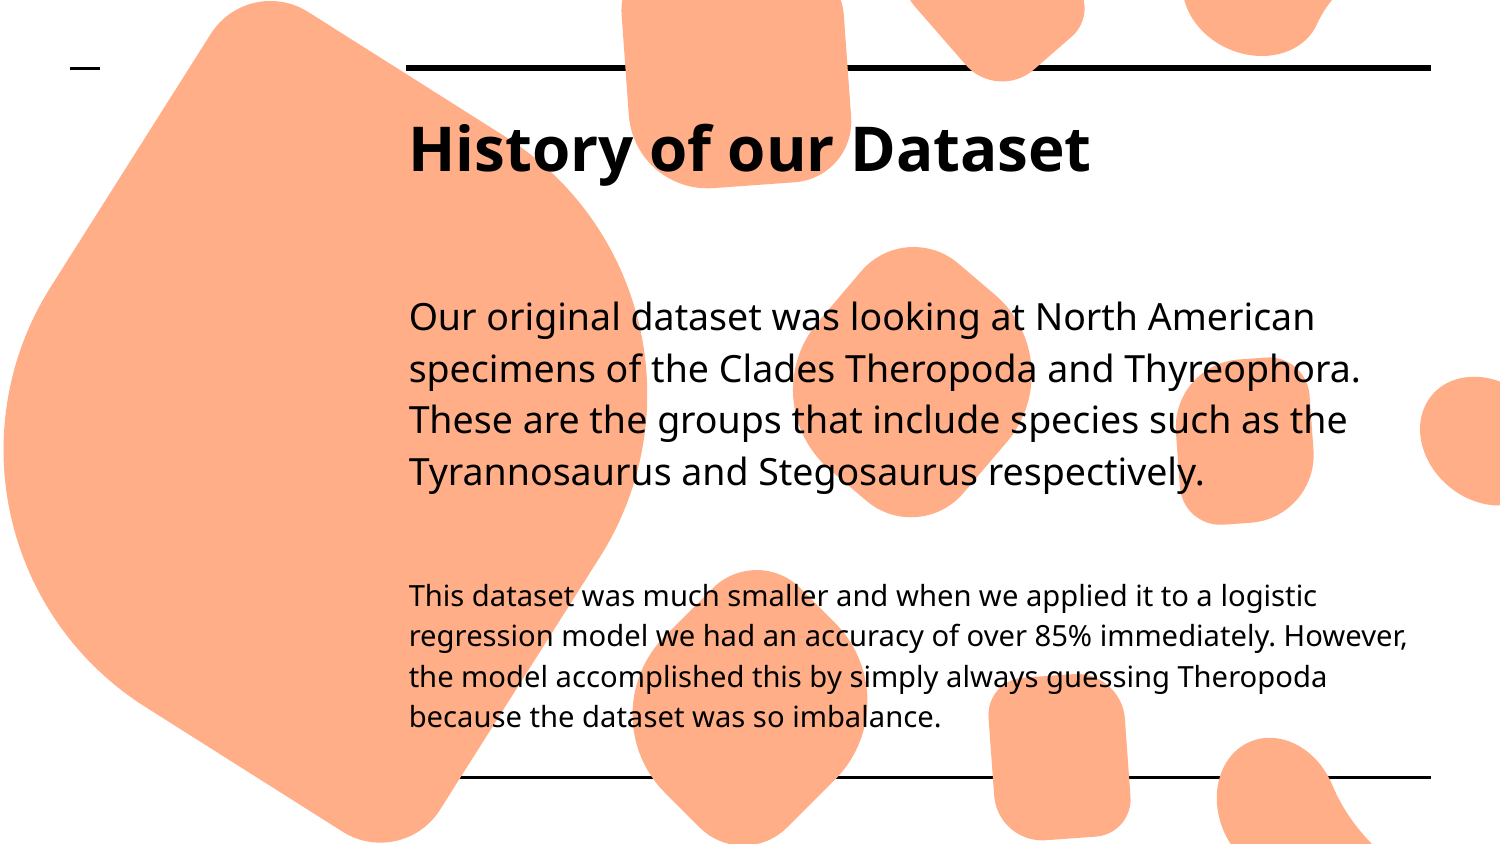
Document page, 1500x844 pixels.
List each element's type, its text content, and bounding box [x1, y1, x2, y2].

text_box [644, 764, 848, 844]
text_box [1216, 737, 1372, 844]
text_box [1184, 0, 1333, 56]
title History of our Dataset [393, 94, 1431, 199]
text_box [621, 0, 850, 94]
text_box [3, 1, 622, 843]
text_box [1420, 376, 1500, 506]
text_box [861, 247, 968, 271]
text_box [910, 0, 1085, 82]
text_box [991, 764, 1131, 841]
list Our original dataset was looking at North American specimens of the Clades Theropoda and Thyreophora. These are the groups that include species such as the Tyrannosaurus and Stegosaurus respectively. This dataset was much smaller and when we applied it to a logistic regression model we had an accuracy of over 85% immediately. However, the model accomplished this by simply always guessing Theropoda because the dataset was so imbalance. [393, 271, 1431, 764]
